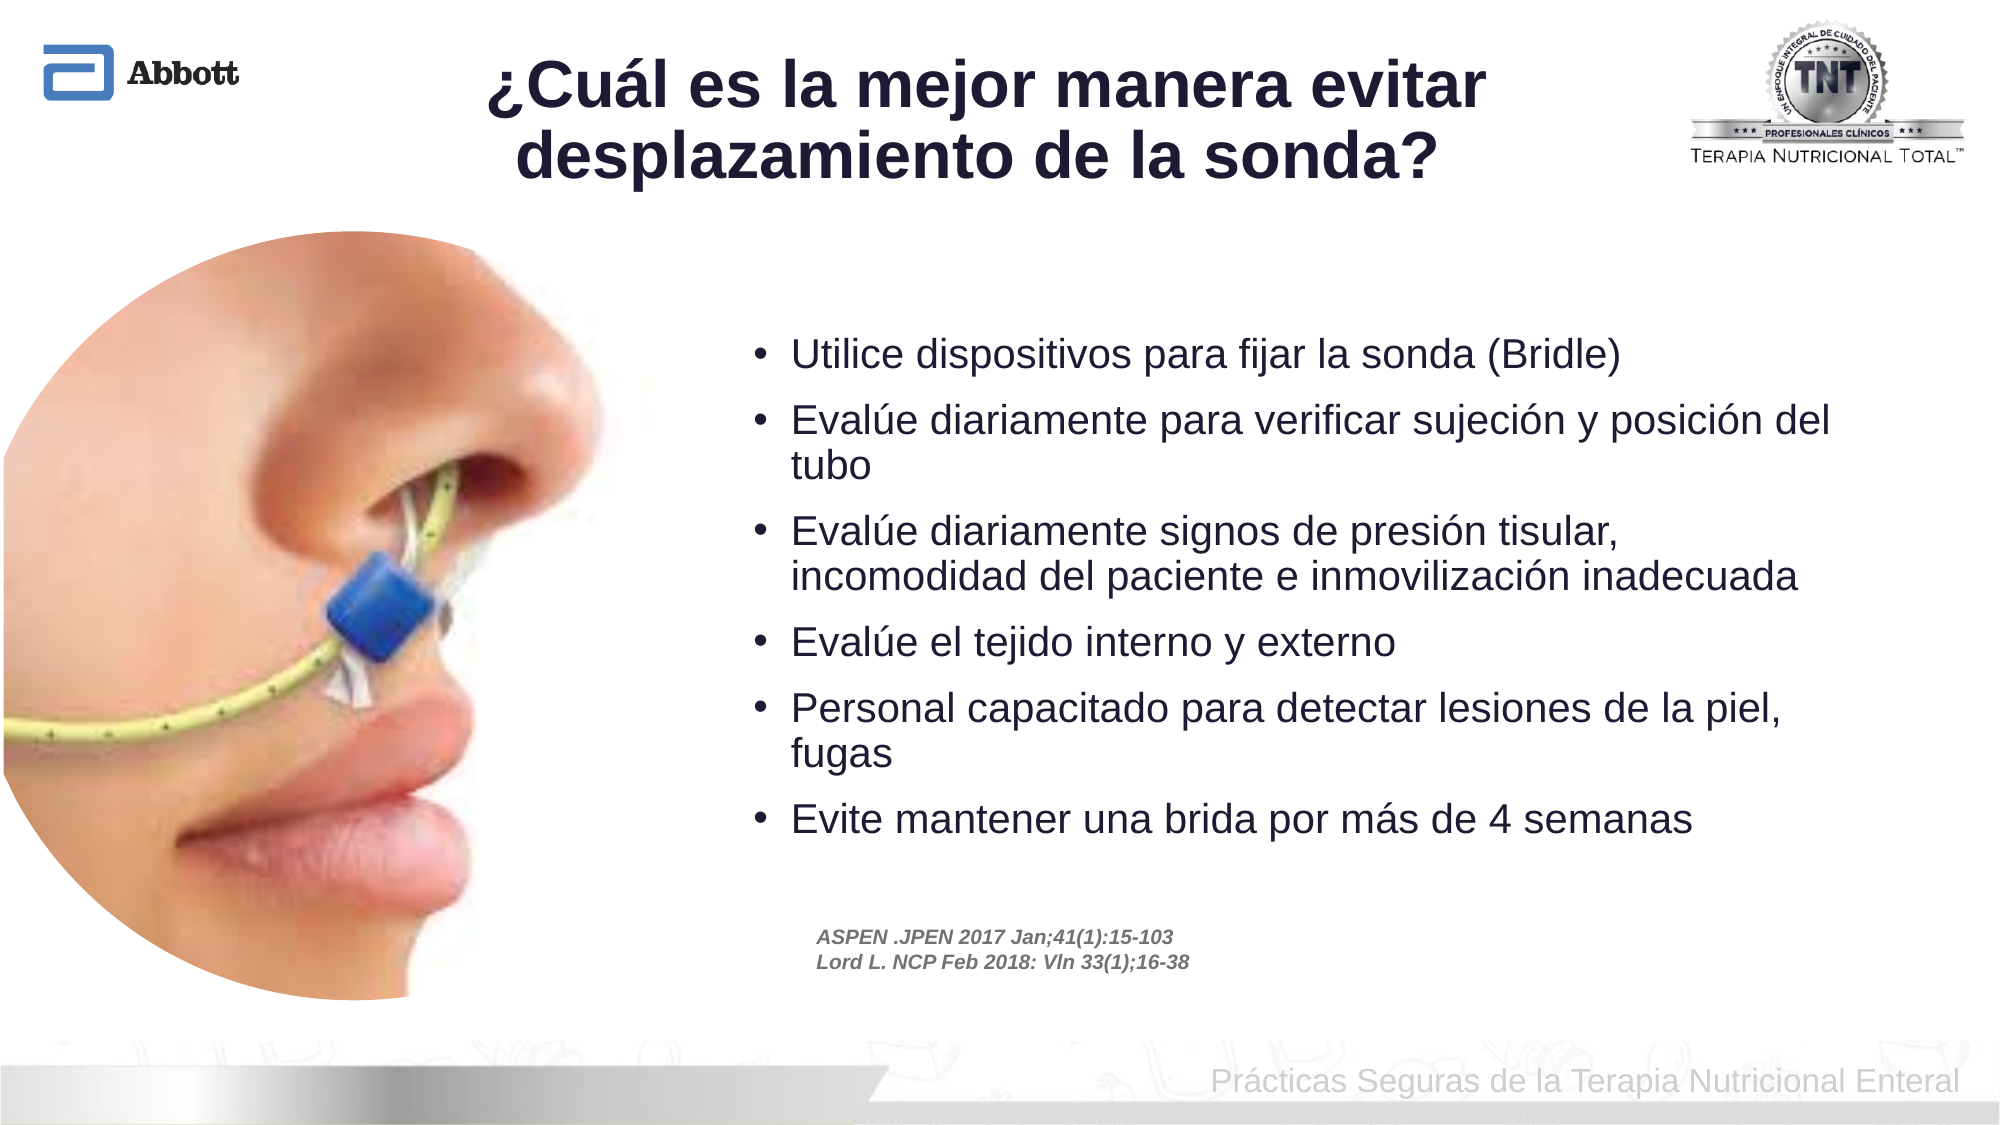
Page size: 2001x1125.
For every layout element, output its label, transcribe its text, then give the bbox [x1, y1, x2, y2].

text_box ¿Cuál es la mejor manera evitar desplazamiento de la sonda? [292, 2, 1683, 241]
text_box ASPEN .JPEN 2017 Jan;41(1):15-103 Lord L. NCP Feb 2018: Vln 33(1);16-38 [801, 916, 1471, 1006]
picture [0, 0, 2000, 1125]
text_box Utilice dispositivos para fijar la sonda (Bridle) Evalúe diariamente para verificar sujeción y posición del tubo Evalúe diariamente signos de presión tisular, incomodidad del paciente e inmovilización inadecuada Evalúe el tejido interno y externo Personal capacitado para detectar lesiones de la piel, fugas Evite mantener una brida por más de 4 semanas [739, 322, 1862, 919]
